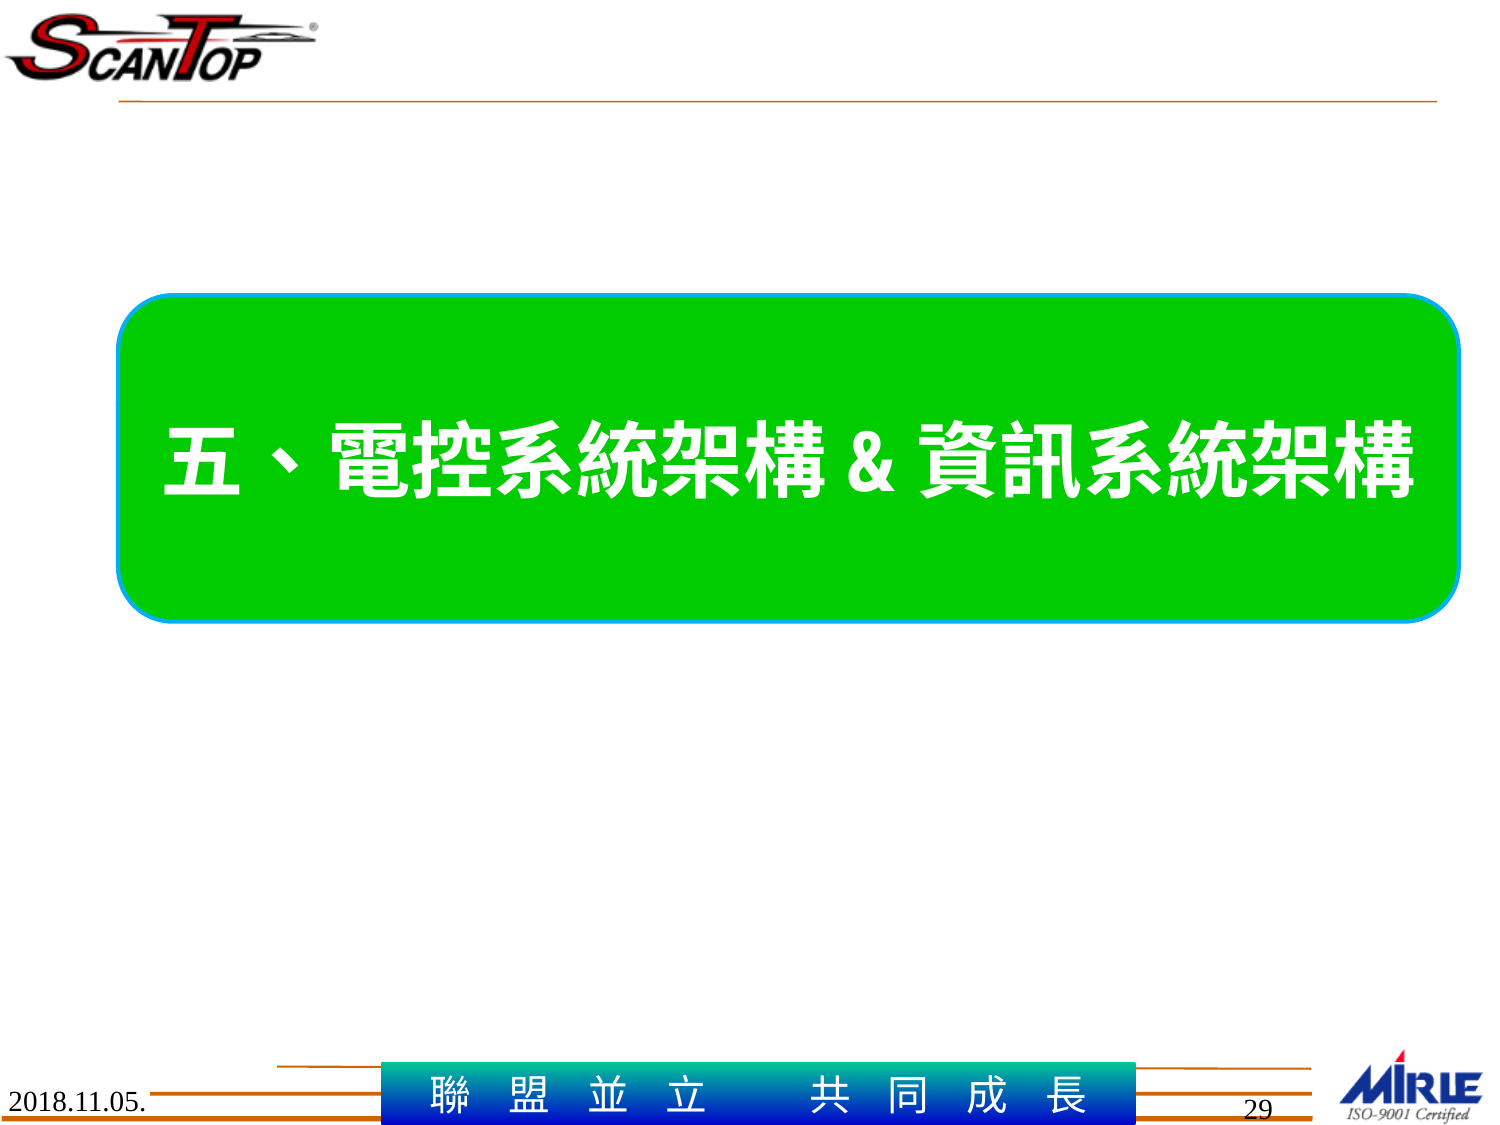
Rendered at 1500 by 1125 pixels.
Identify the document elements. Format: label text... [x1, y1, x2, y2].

picture [1339, 1049, 1483, 1125]
slide_number 29 [1195, 1083, 1321, 1125]
picture [1, 12, 322, 82]
text_box 五、電控系統架構&資訊系統架構 [115, 293, 1461, 624]
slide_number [0, 1074, 164, 1115]
